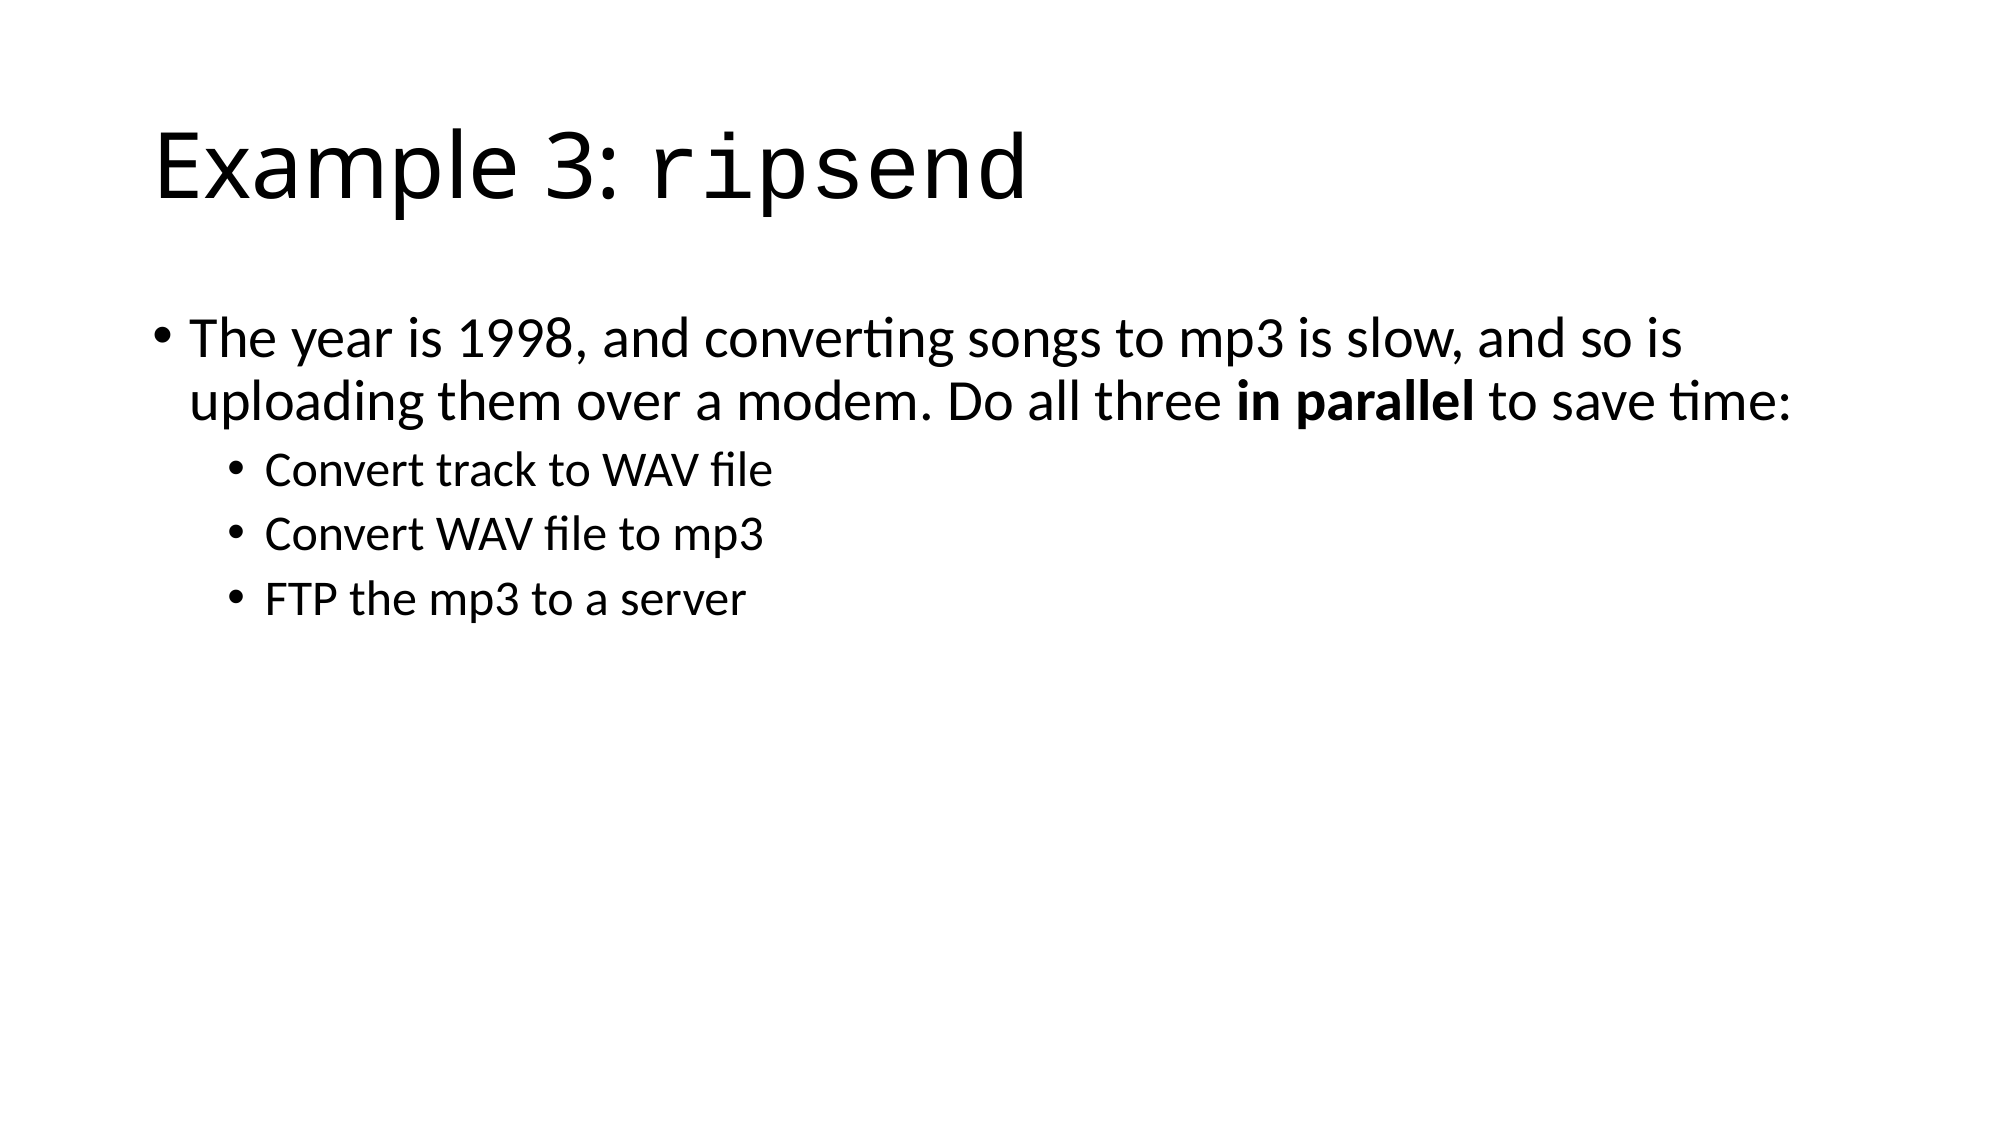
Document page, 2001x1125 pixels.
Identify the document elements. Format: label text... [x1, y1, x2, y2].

title Example 3: ripsend [137, 59, 1863, 278]
list The year is 1998, and converting songs to mp3 is slow, and so is uploading them over a modem. Do all three in parallel to save time: Convert track to WAV file Convert WAV file to mp3 FTP the mp3 to a server [137, 299, 1863, 1014]
